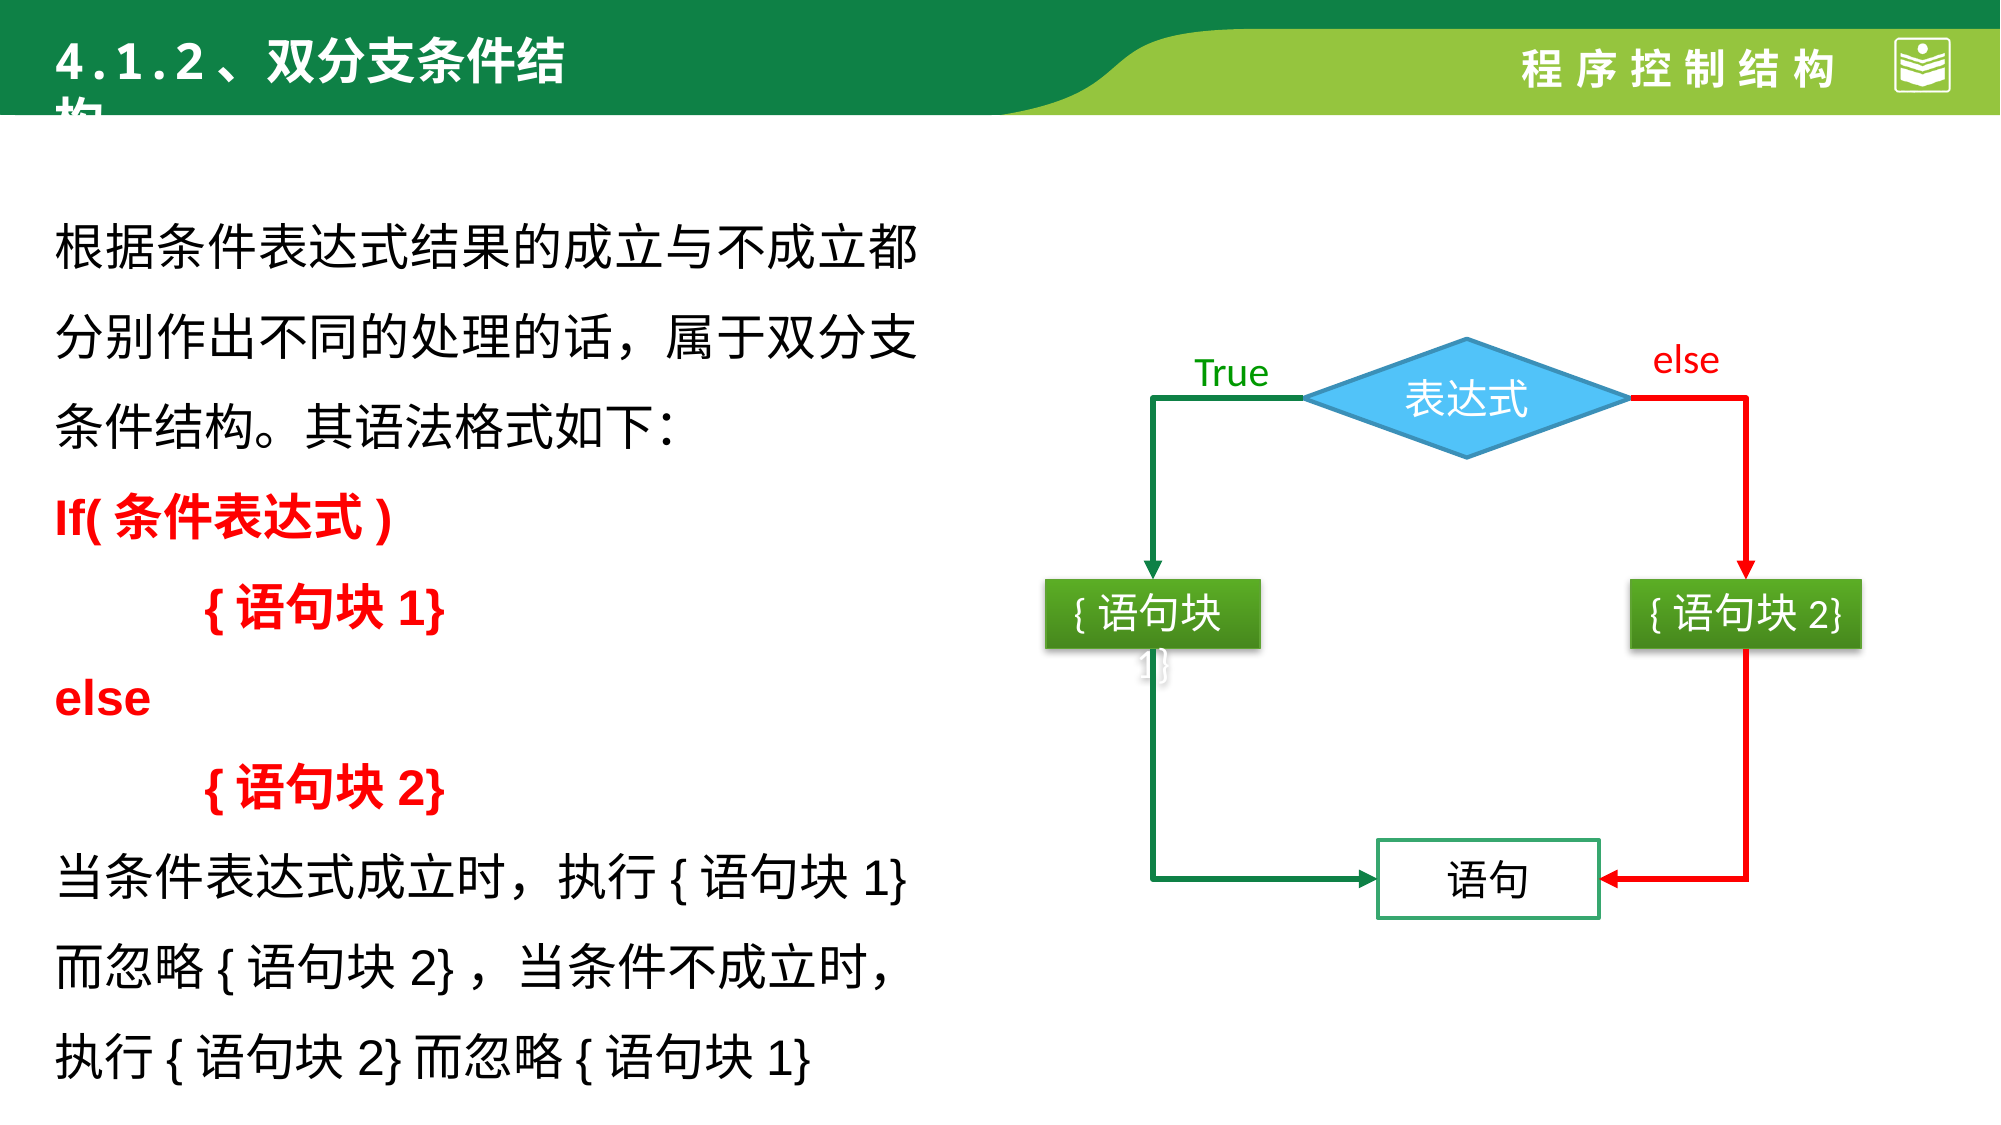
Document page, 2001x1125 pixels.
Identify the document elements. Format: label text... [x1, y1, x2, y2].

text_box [1630, 397, 1747, 580]
text_box 表达式 [1303, 336, 1631, 460]
text_box [0, 0, 2000, 116]
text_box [1152, 397, 1304, 580]
text_box {语句块2} [1630, 579, 1862, 649]
text_box {语句块1} [1045, 579, 1261, 649]
picture [1893, 37, 1951, 93]
text_box 语句 [1376, 838, 1601, 920]
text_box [1149, 651, 1381, 877]
text_box [999, 28, 2000, 116]
text_box else [1598, 324, 1775, 389]
text_box 根据条件表达式结果的成立与不成立都分别作出不同的处理的话，属于双分支条件结构。其语法格式如下： If(条件表达式) {语句块1} else {语句块2} 当条件表达式成立时，执行{语句块1}而忽略{语句块2}，当条件不成立时，执行{语句块2}而忽略{语句块1} [39, 178, 934, 1094]
text_box 4.1.2、双分支条件结构 [39, 21, 606, 157]
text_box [1556, 689, 1788, 838]
text_box 程序控制结构 [1507, 35, 1851, 100]
text_box True [1161, 338, 1303, 395]
